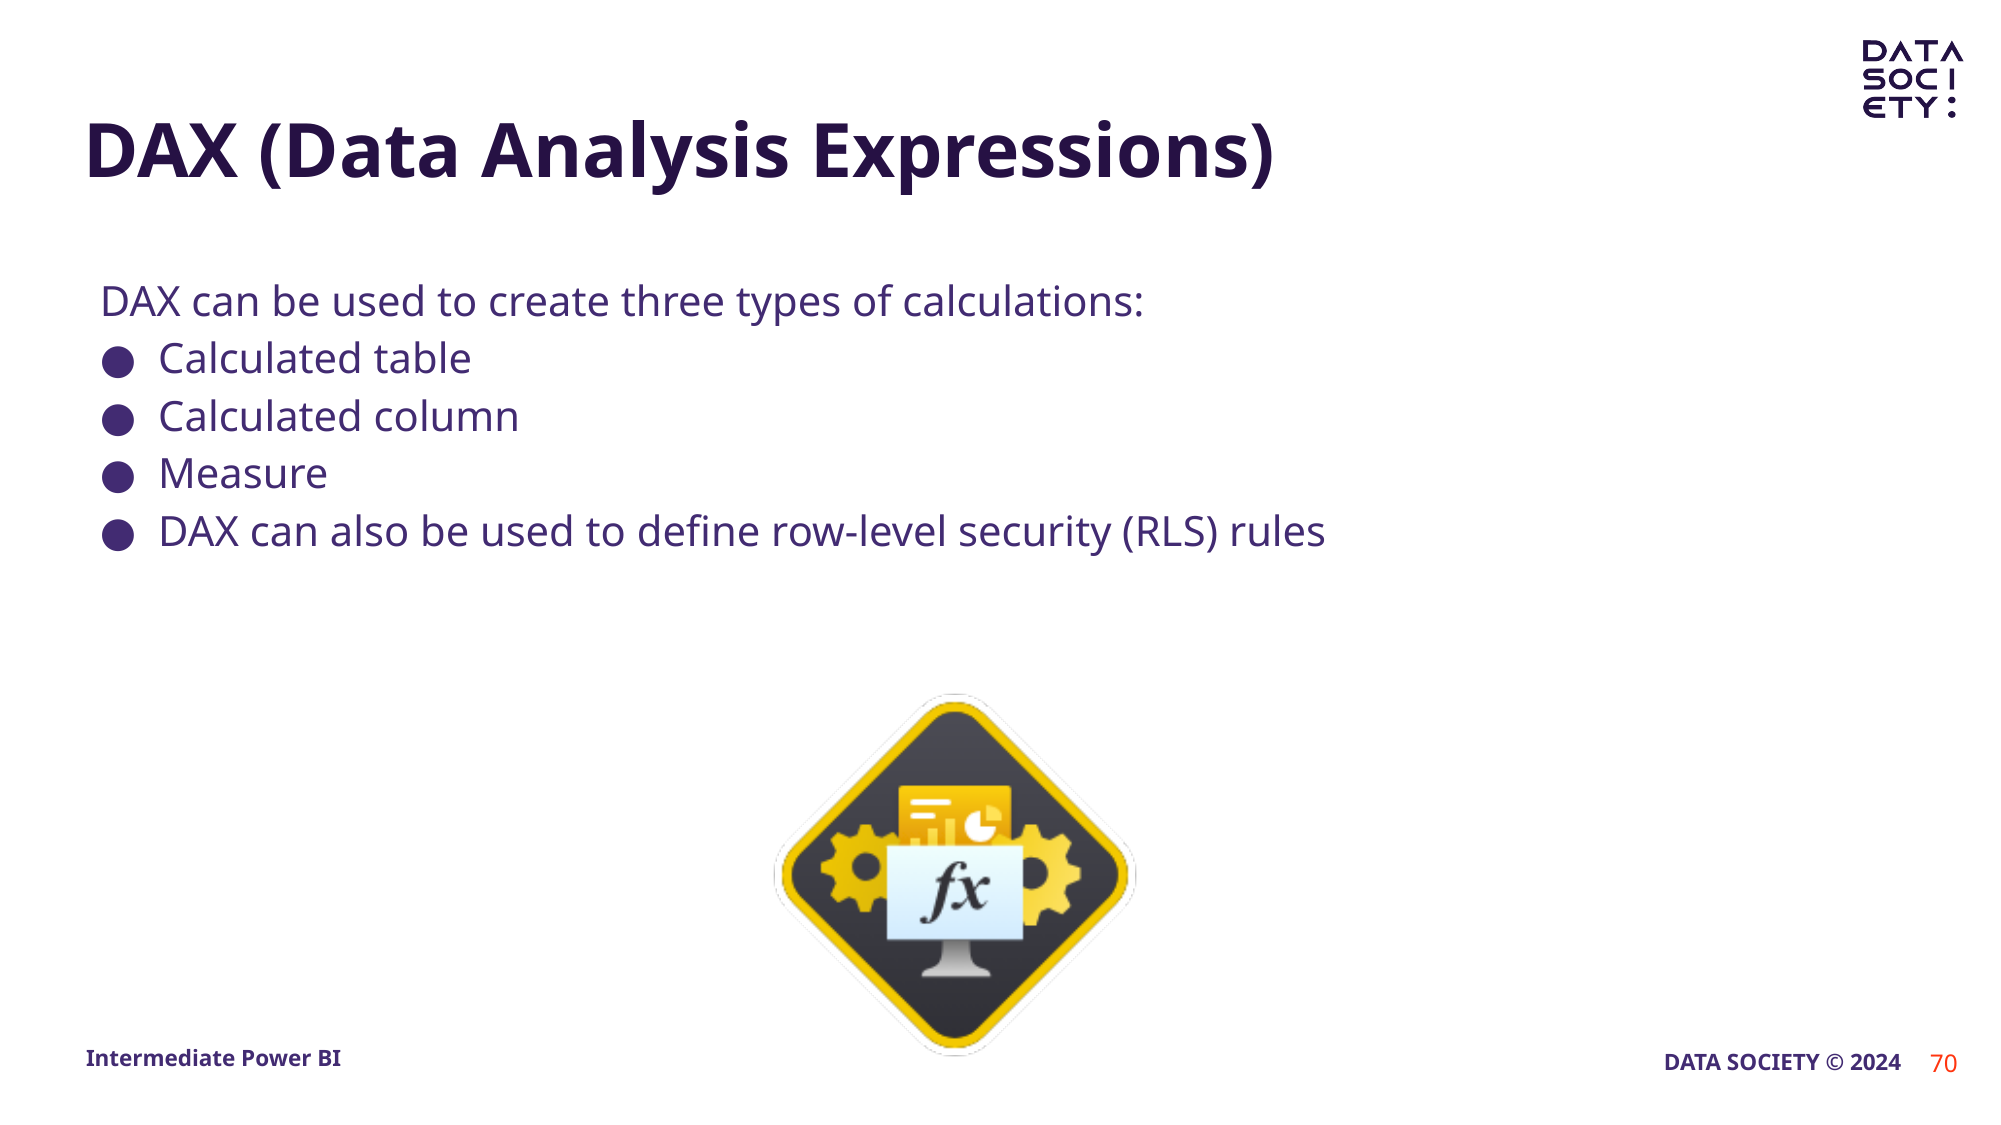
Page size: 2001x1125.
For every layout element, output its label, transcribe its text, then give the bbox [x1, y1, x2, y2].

list DAX can be used to create three types of calculations: Calculated table Calculated column Measure DAX can also be used to define row-level security (RLS) rules [68, 252, 1932, 1000]
slide_number ‹#› [1853, 1033, 1974, 1097]
picture [1863, 40, 1964, 118]
picture [766, 687, 1144, 1065]
title DAX (Data Analysis Expressions) [68, 87, 1932, 213]
